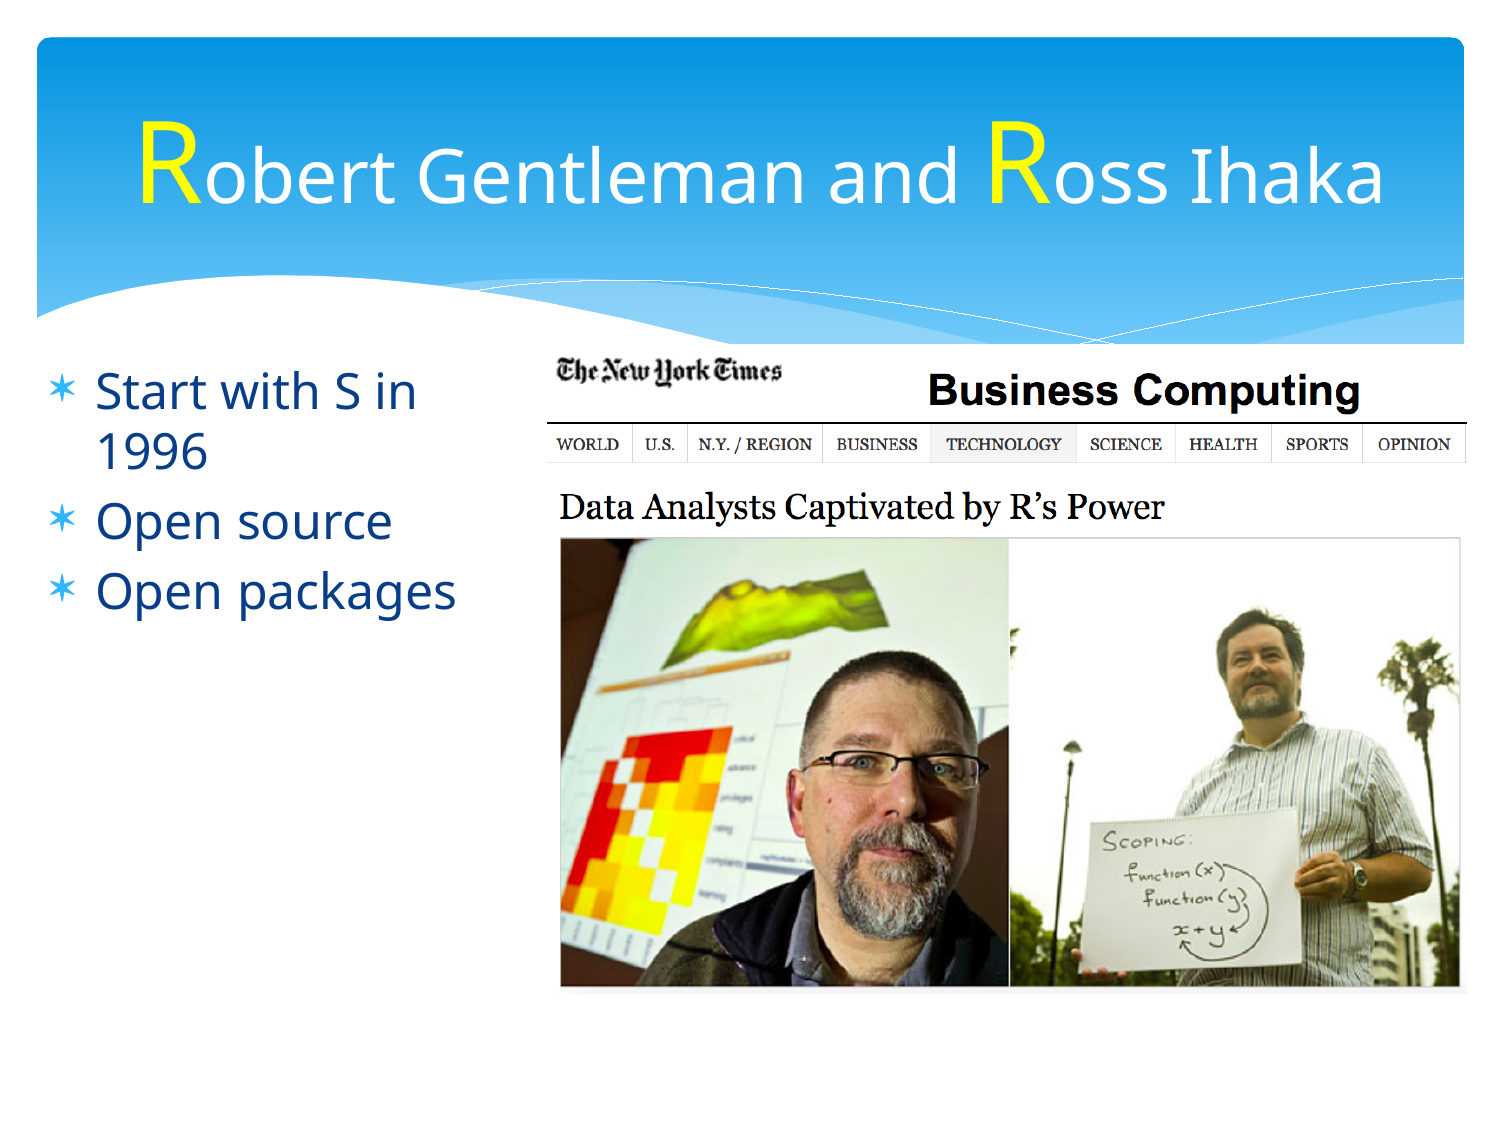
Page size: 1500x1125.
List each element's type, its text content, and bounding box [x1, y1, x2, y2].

title Robert Gentleman and Ross Ihaka [75, 55, 1425, 261]
picture [547, 344, 1467, 995]
list Start with S in 1996 Open source Open packages [35, 352, 548, 1086]
